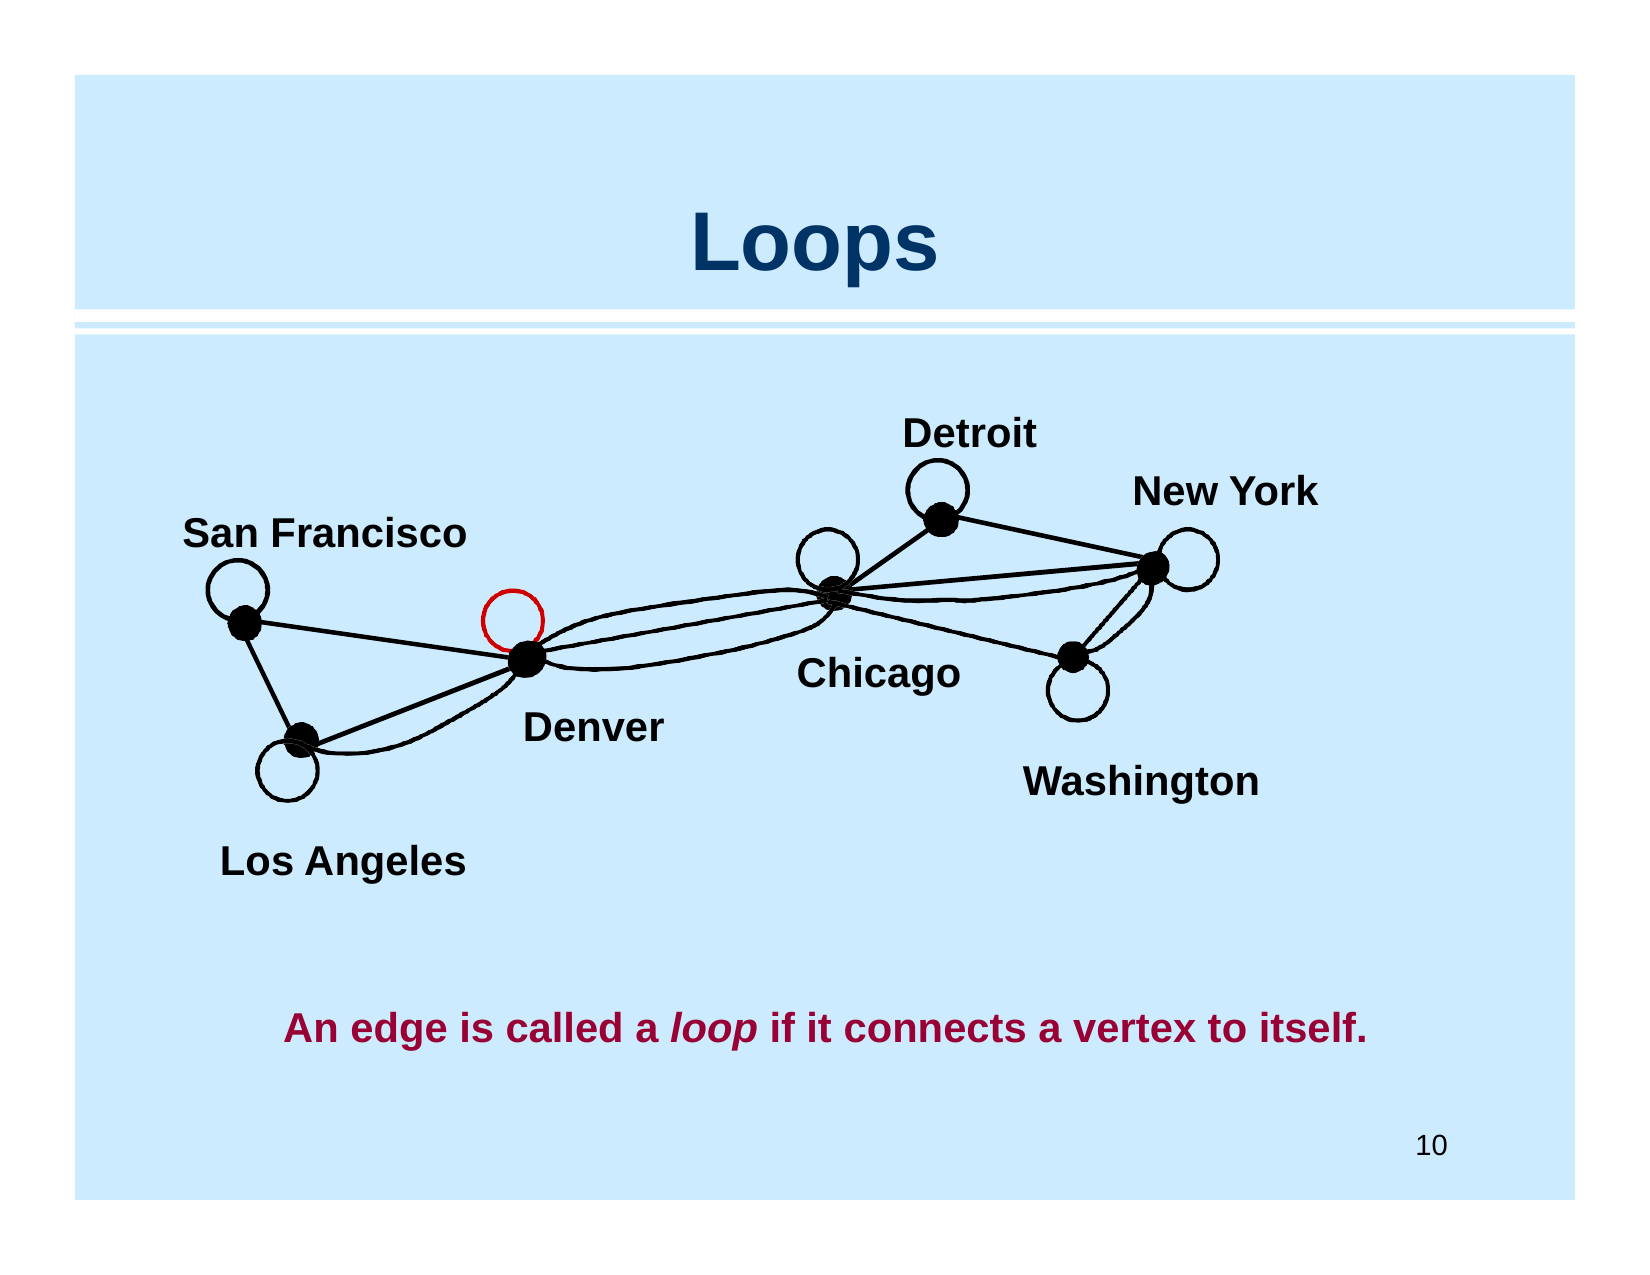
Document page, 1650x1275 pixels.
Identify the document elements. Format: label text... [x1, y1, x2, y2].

text_box [205, 562, 221, 618]
text_box Detroit New York [900, 396, 1321, 515]
text_box Chicago Denver Washington Los Angeles [217, 644, 1350, 947]
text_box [226, 502, 1221, 803]
slide_number 10 [1409, 1120, 1454, 1275]
title Loops [688, 184, 943, 400]
text_box An edge is called a loop if it connects a vertex to itself. [268, 993, 1447, 1059]
text_box San Francisco [180, 504, 222, 557]
text_box [905, 458, 970, 500]
